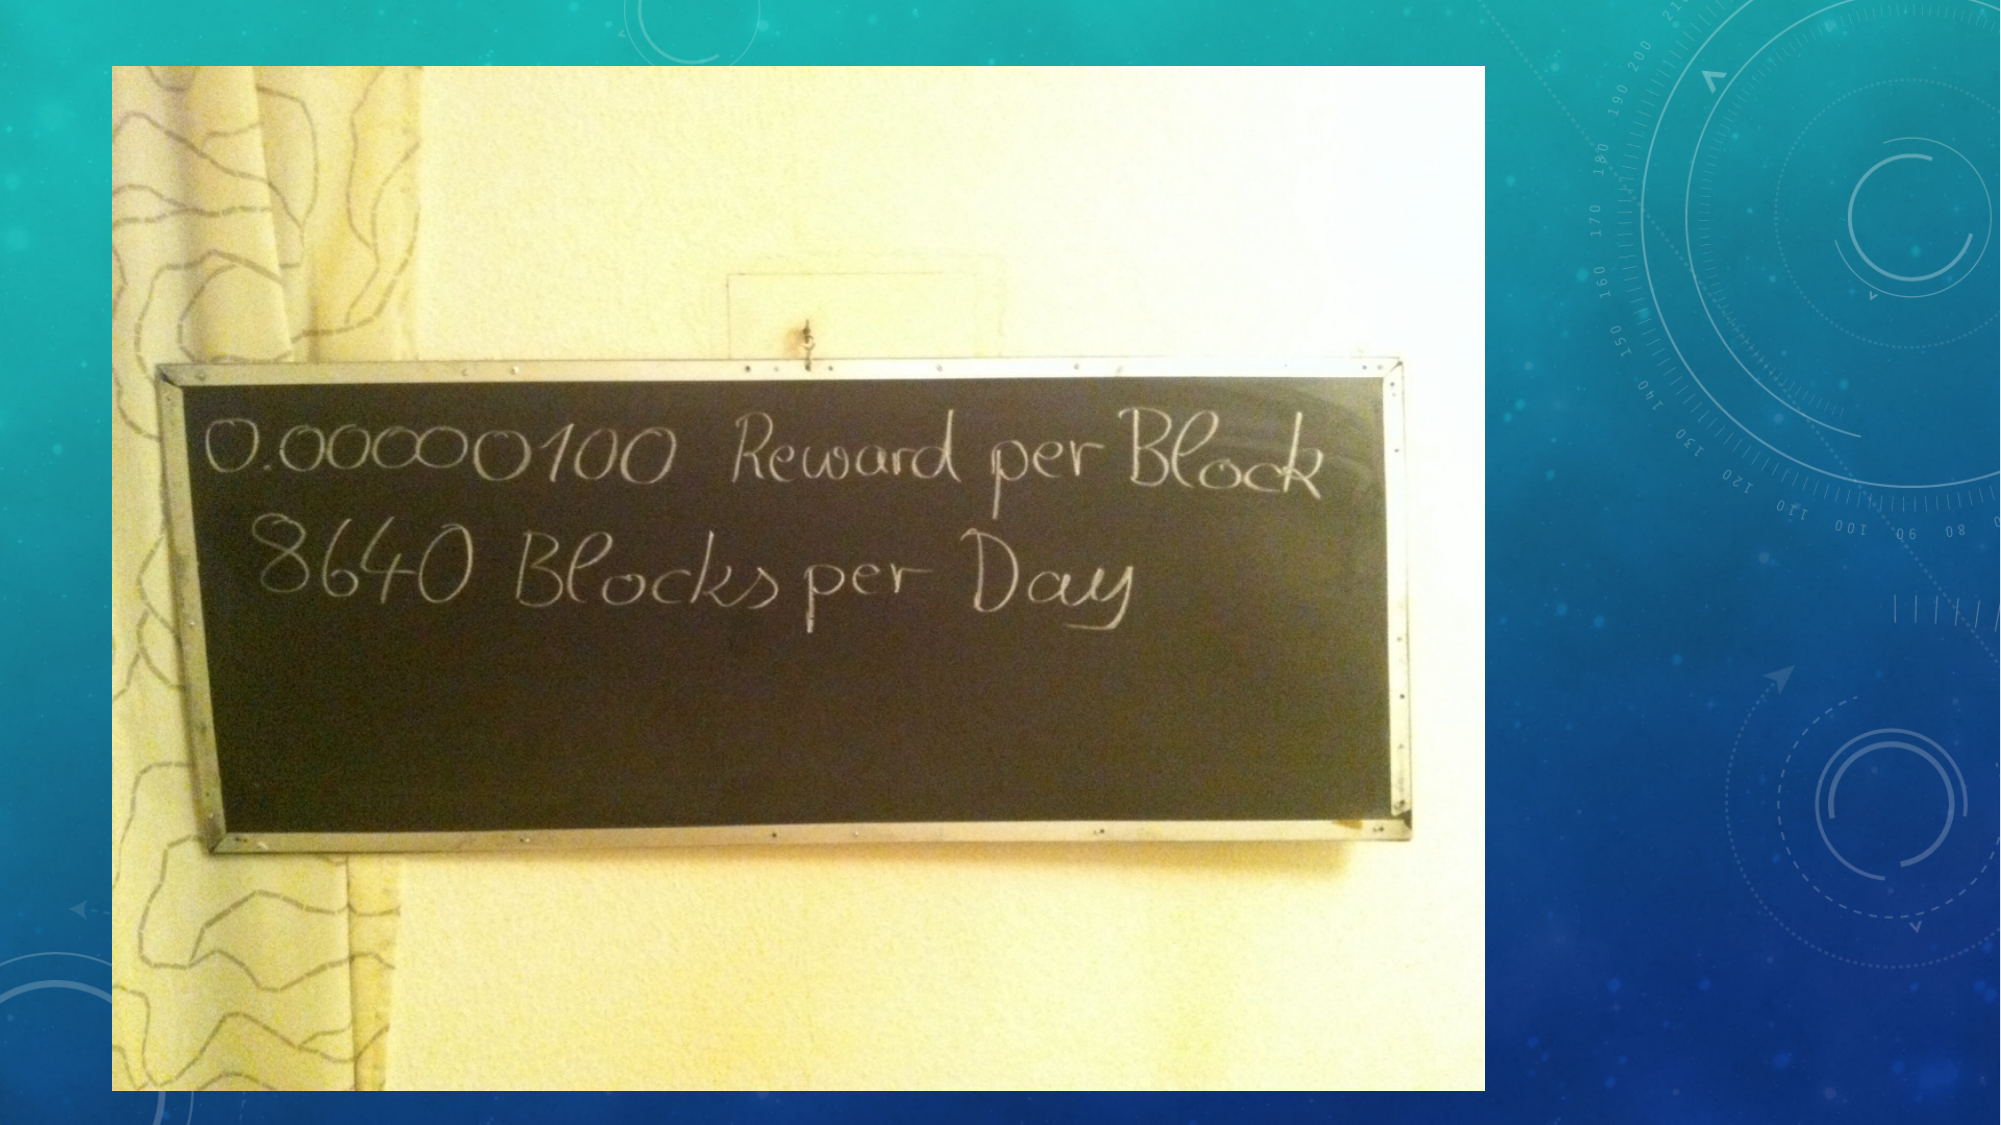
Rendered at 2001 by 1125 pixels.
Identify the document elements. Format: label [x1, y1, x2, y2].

list [112, 66, 1486, 1092]
picture [0, 0, 2001, 1125]
